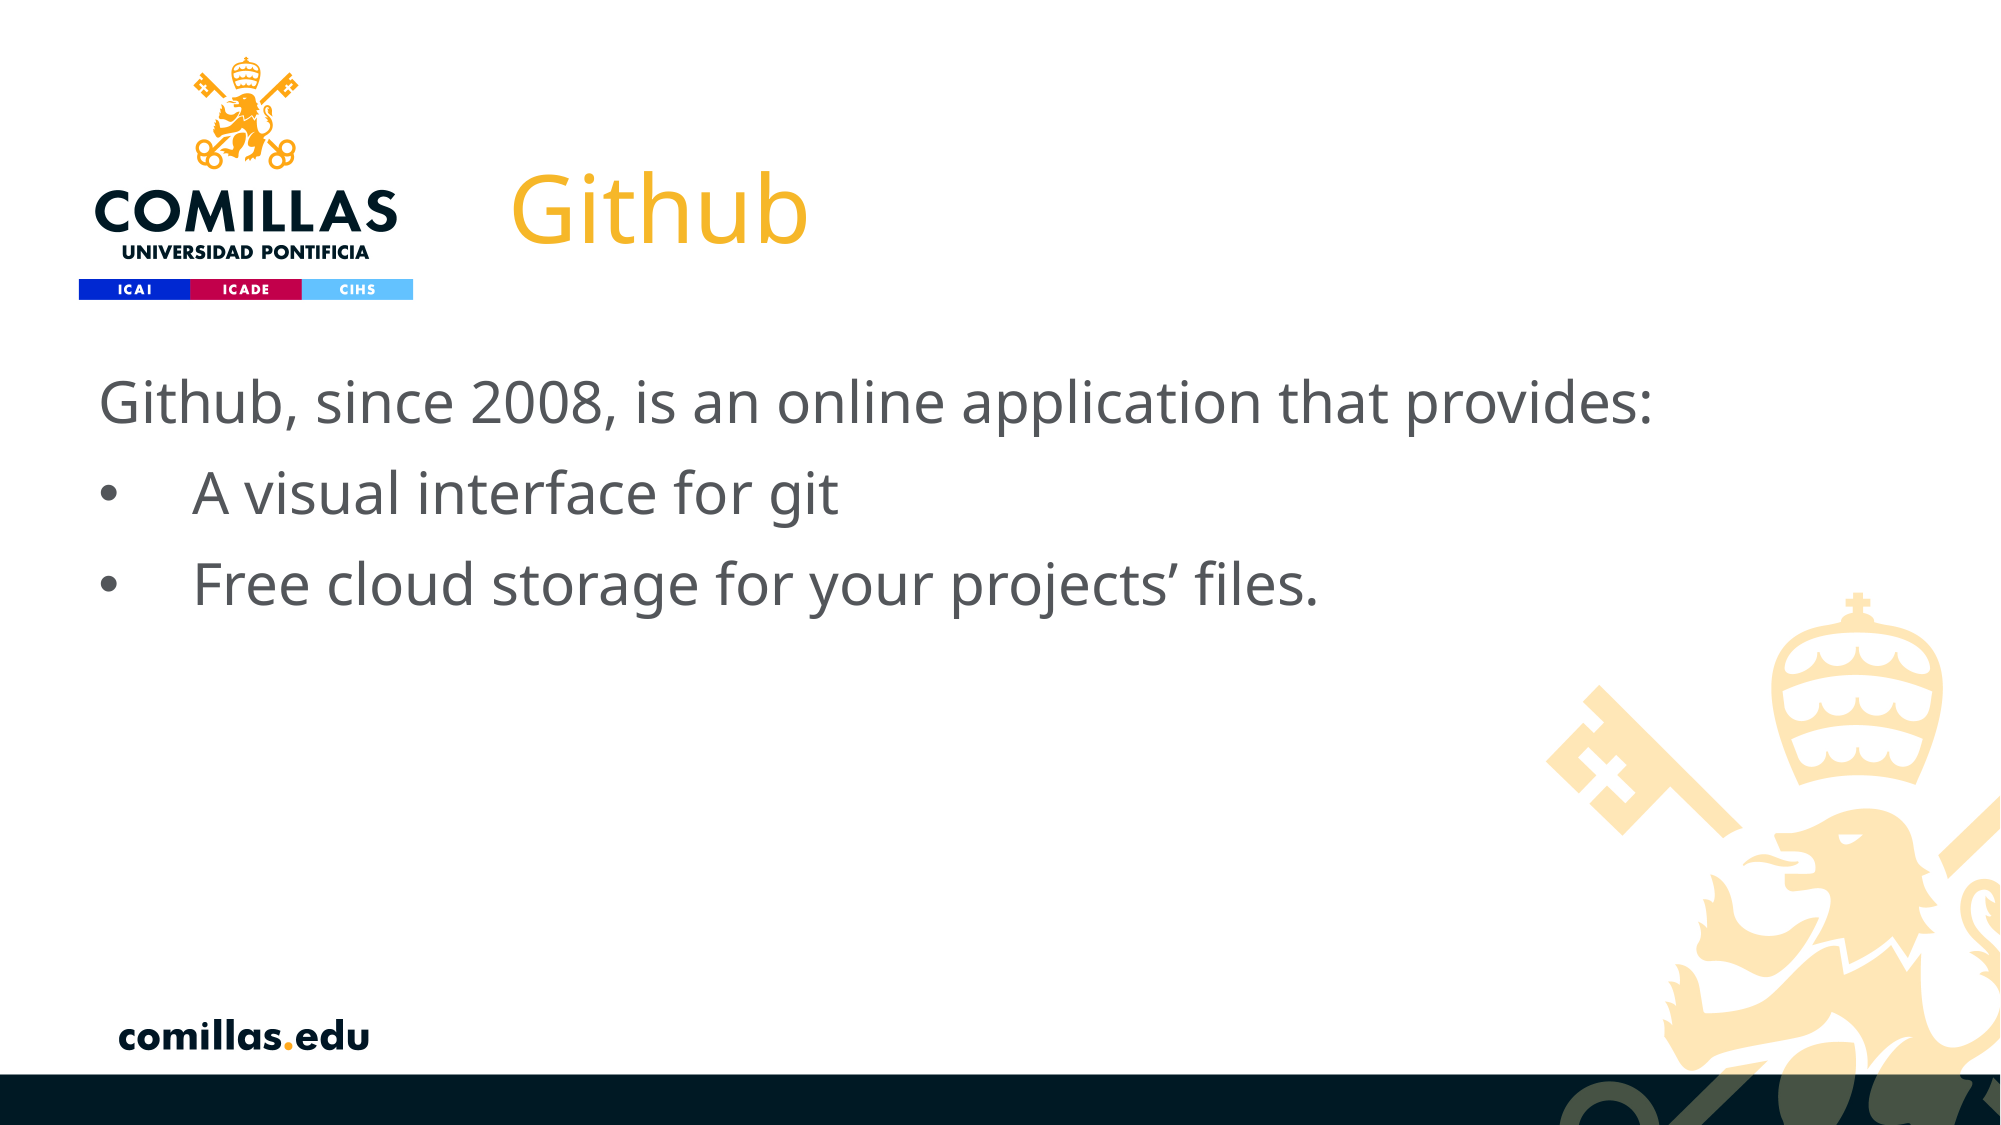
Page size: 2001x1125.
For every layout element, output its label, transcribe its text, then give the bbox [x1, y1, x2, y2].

picture [0, 0, 2001, 1125]
title Github [494, 52, 1942, 300]
list Github, since 2008, is an online application that provides: A visual interface for git Free cloud storage for your projects’ files. [83, 366, 1926, 965]
